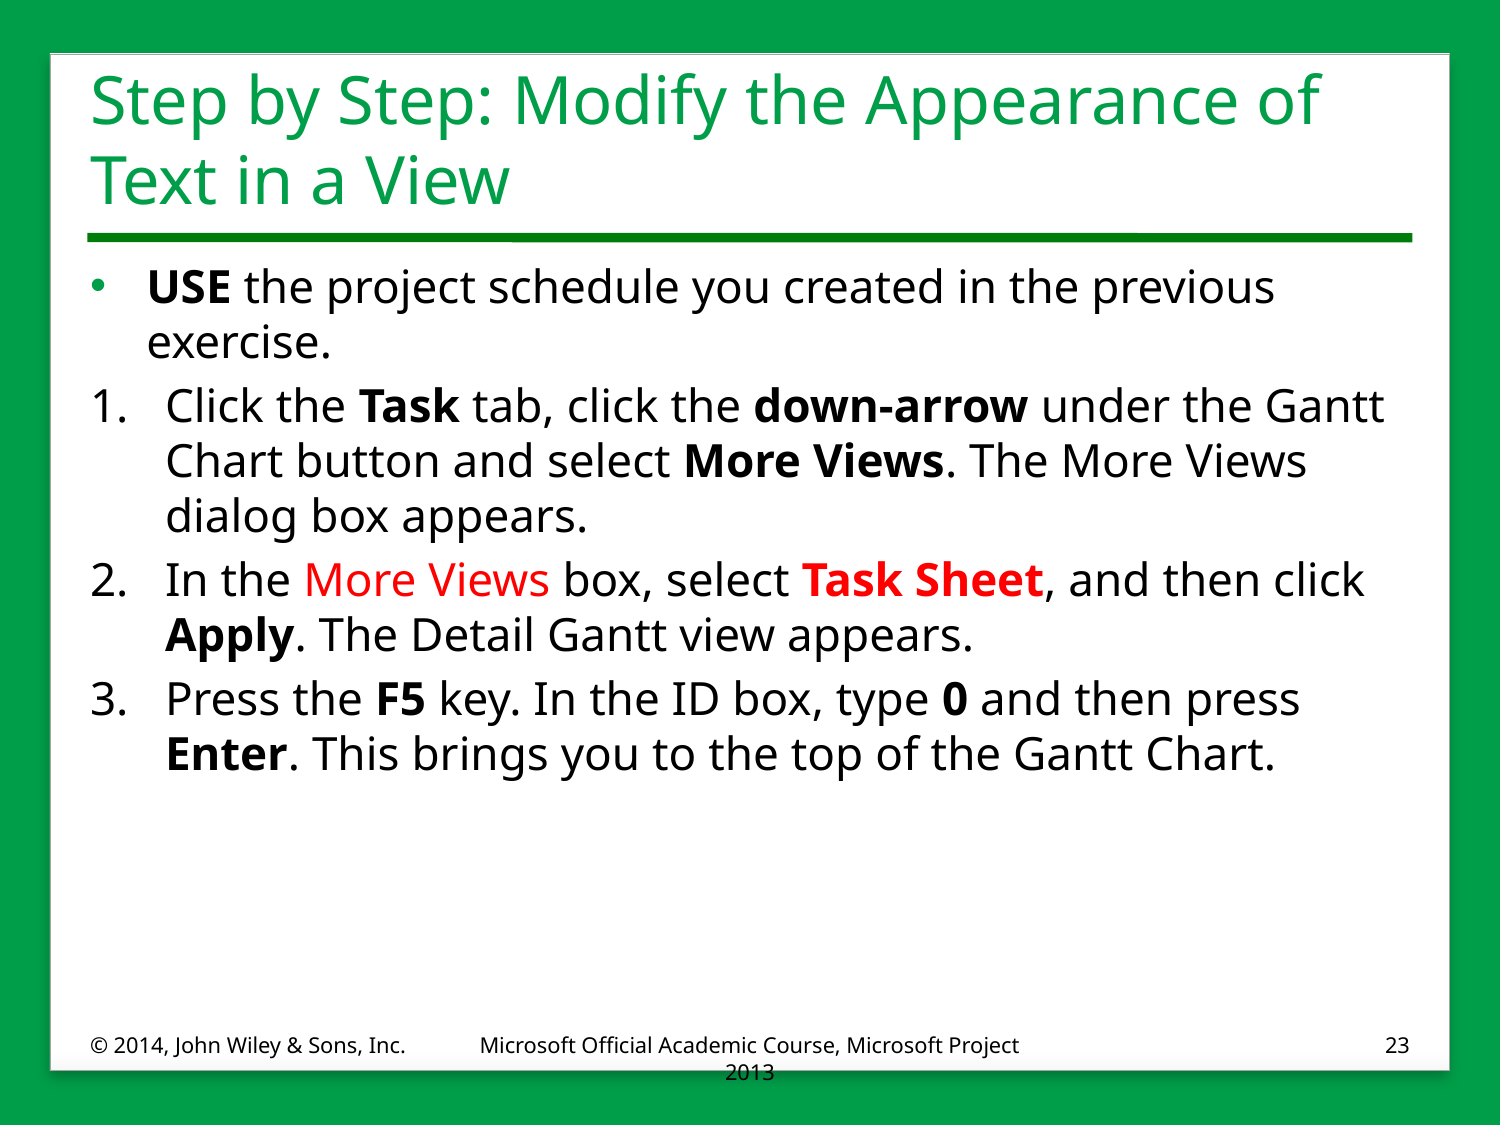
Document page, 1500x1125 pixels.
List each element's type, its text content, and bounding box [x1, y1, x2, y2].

footer Microsoft Official Academic Course, Microsoft Project 2013 [449, 1024, 1051, 1103]
slide_number 23 [1074, 1024, 1426, 1103]
title Step by Step: Modify the Appearance of Text in a View [74, 74, 1426, 226]
list USE the project schedule you created in the previous exercise. 1. Click the Task tab, click the down-arrow under the Gantt Chart button and select More Views. The More Views dialog box appears. 2. In the More Views box, select Task Sheet, and then click Apply. The Detail Gantt view appears. 3. Press the F5 key. In the ID box, type 0 and then press Enter. This brings you to the top of the Gantt Chart. [75, 249, 1425, 1063]
slide_number © 2014, John Wiley & Sons, Inc. [74, 1024, 426, 1103]
